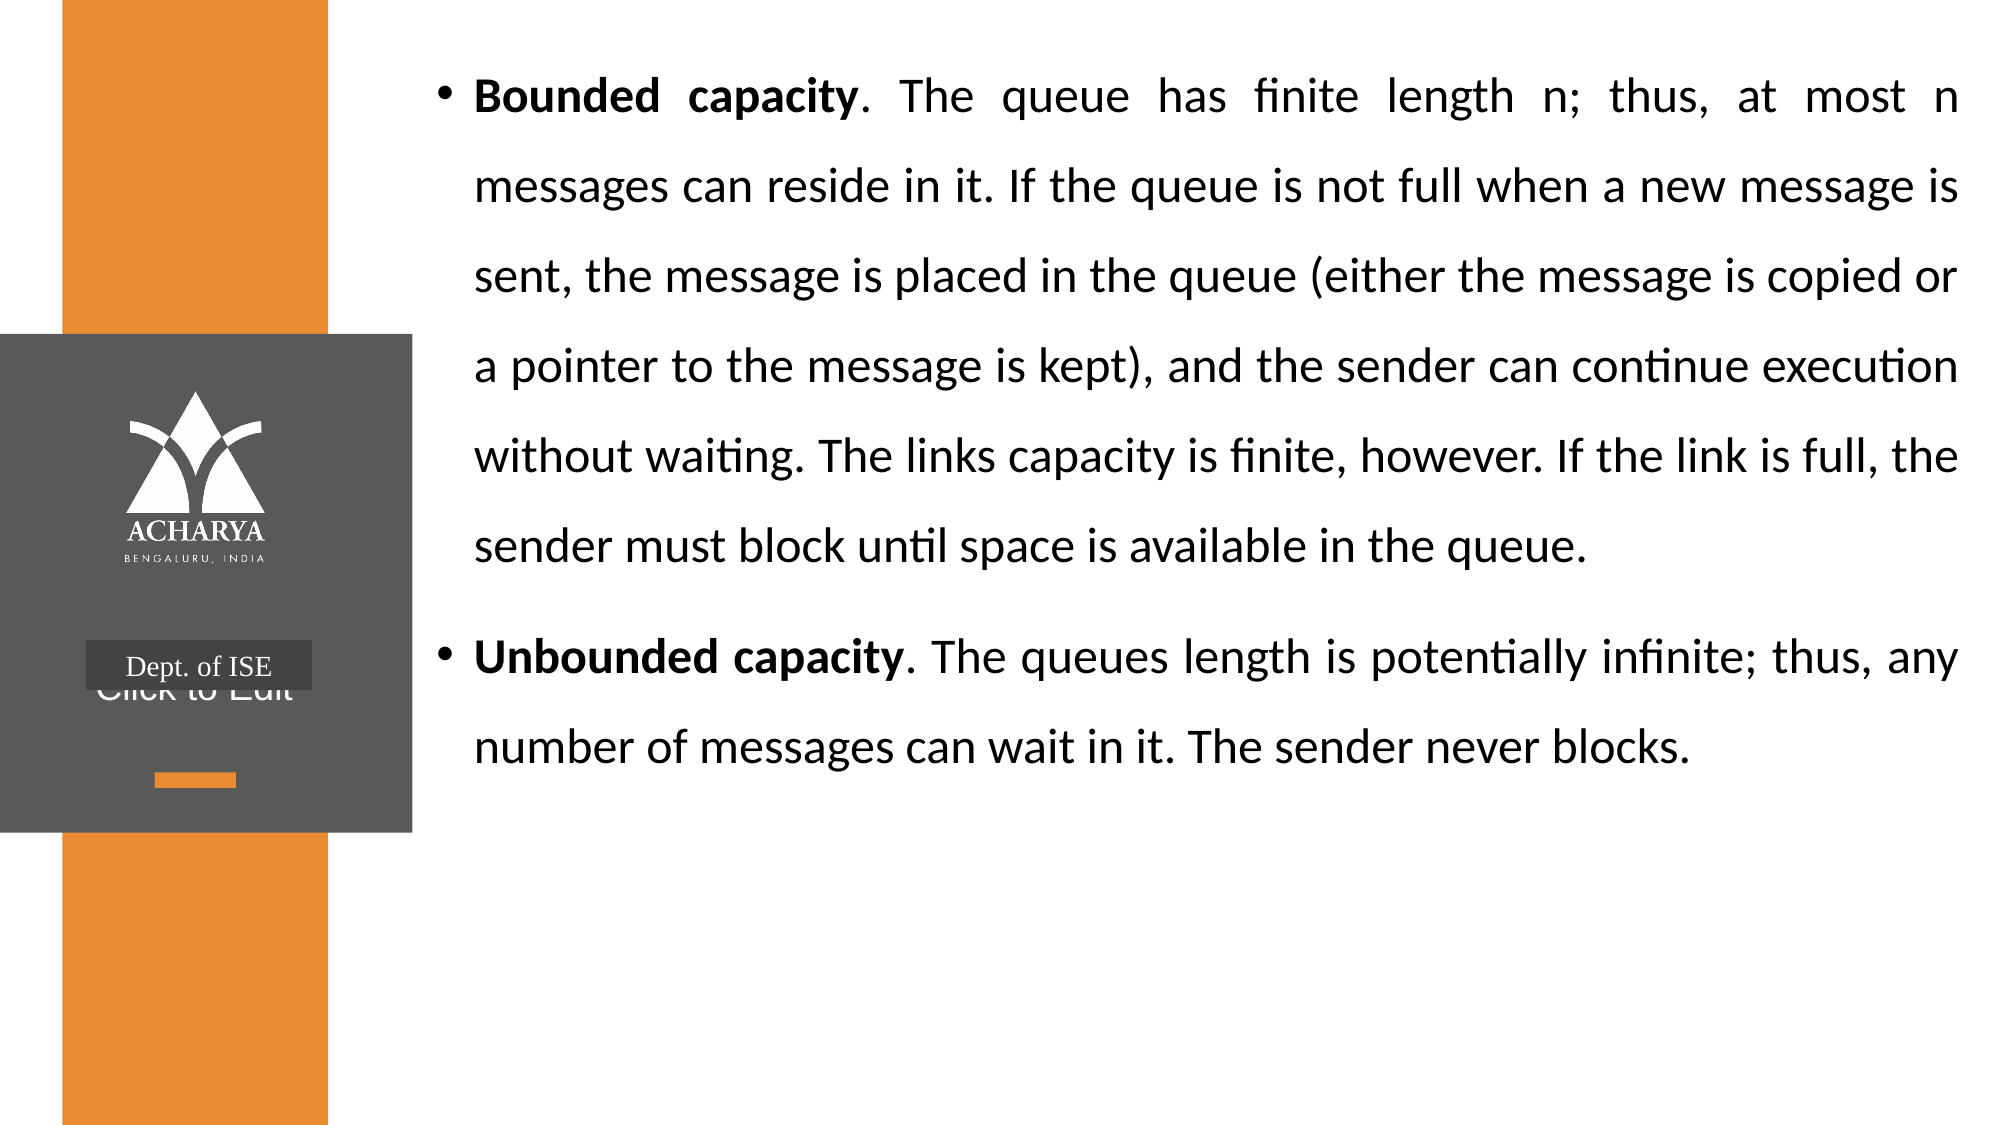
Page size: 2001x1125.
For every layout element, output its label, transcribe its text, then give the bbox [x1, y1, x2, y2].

list Bounded capacity. The queue has finite length n; thus, at most n messages can reside in it. If the queue is not full when a new message is sent, the message is placed in the queue (either the message is copied or a pointer to the message is kept), and the sender can continue execution without waiting. The links capacity is finite, however. If the link is full, the sender must block until space is available in the queue. Unbounded capacity. The queues length is potentially infinite; thus, any number of messages can wait in it. The sender never blocks. [421, 24, 1975, 1111]
text_box Dept. of ISE [85, 639, 313, 691]
picture [125, 391, 265, 564]
